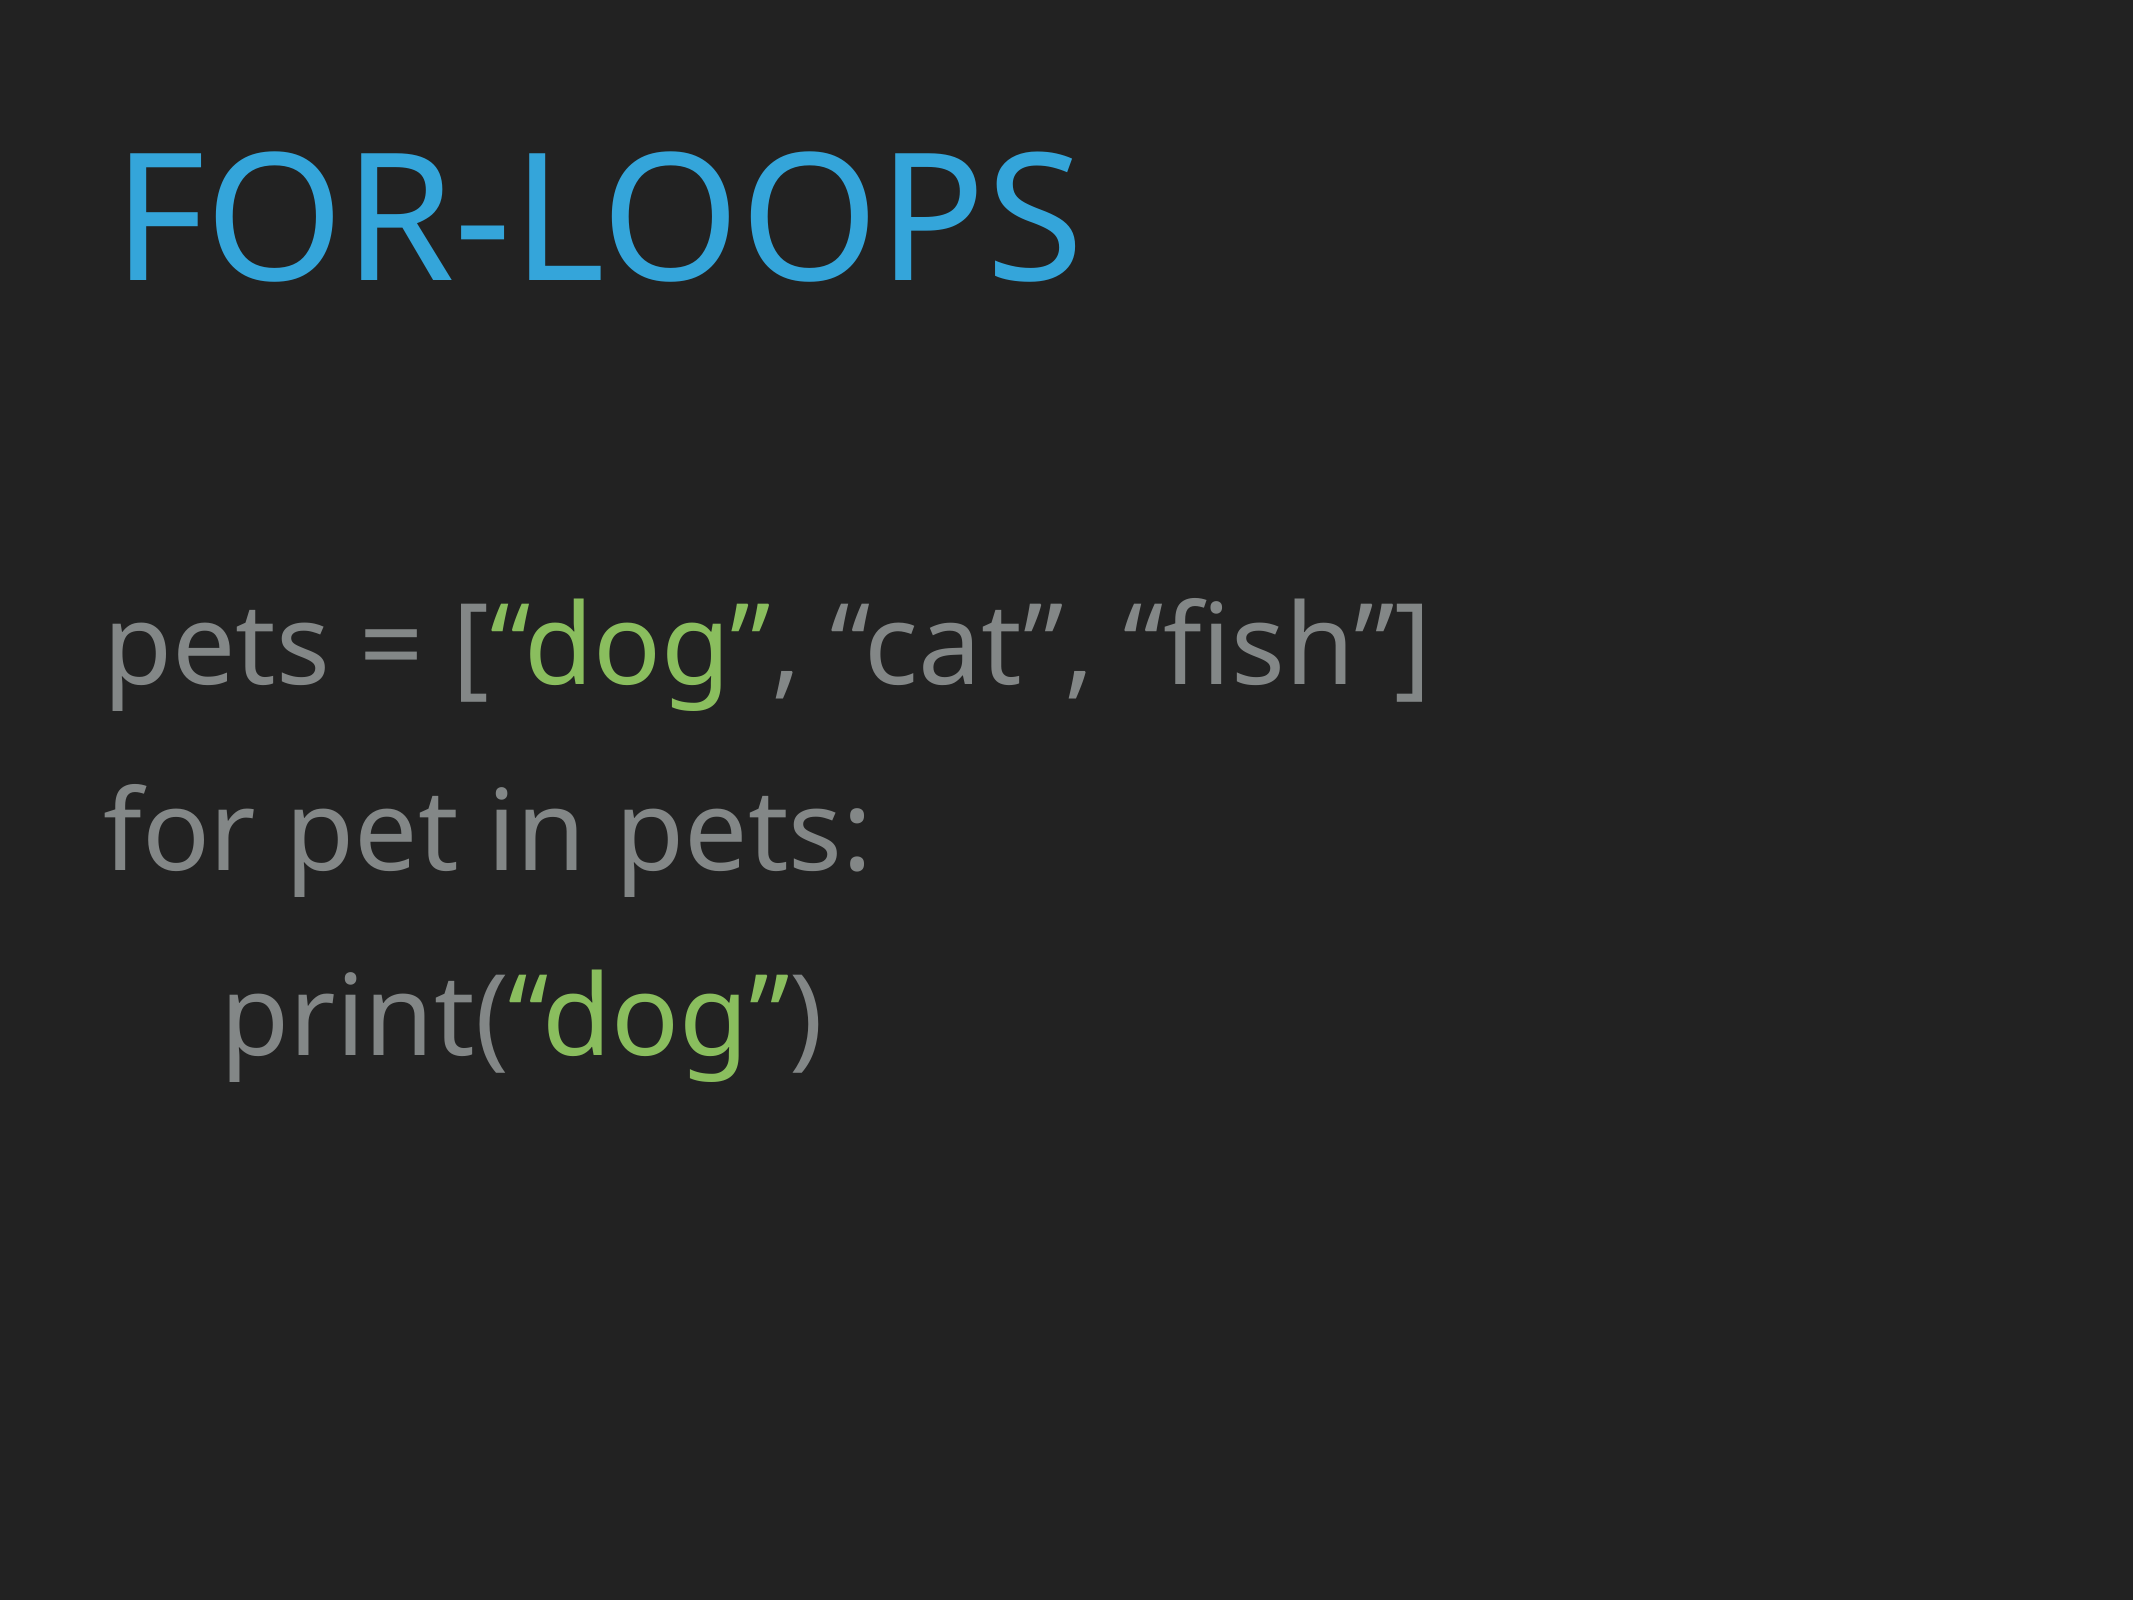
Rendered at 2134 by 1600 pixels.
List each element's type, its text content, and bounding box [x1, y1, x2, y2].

title For-loops [105, 116, 1095, 351]
text_box pets = [“dog”, “cat”, “fish”] for pet in pets: print(“dog”) [95, 564, 2083, 1086]
